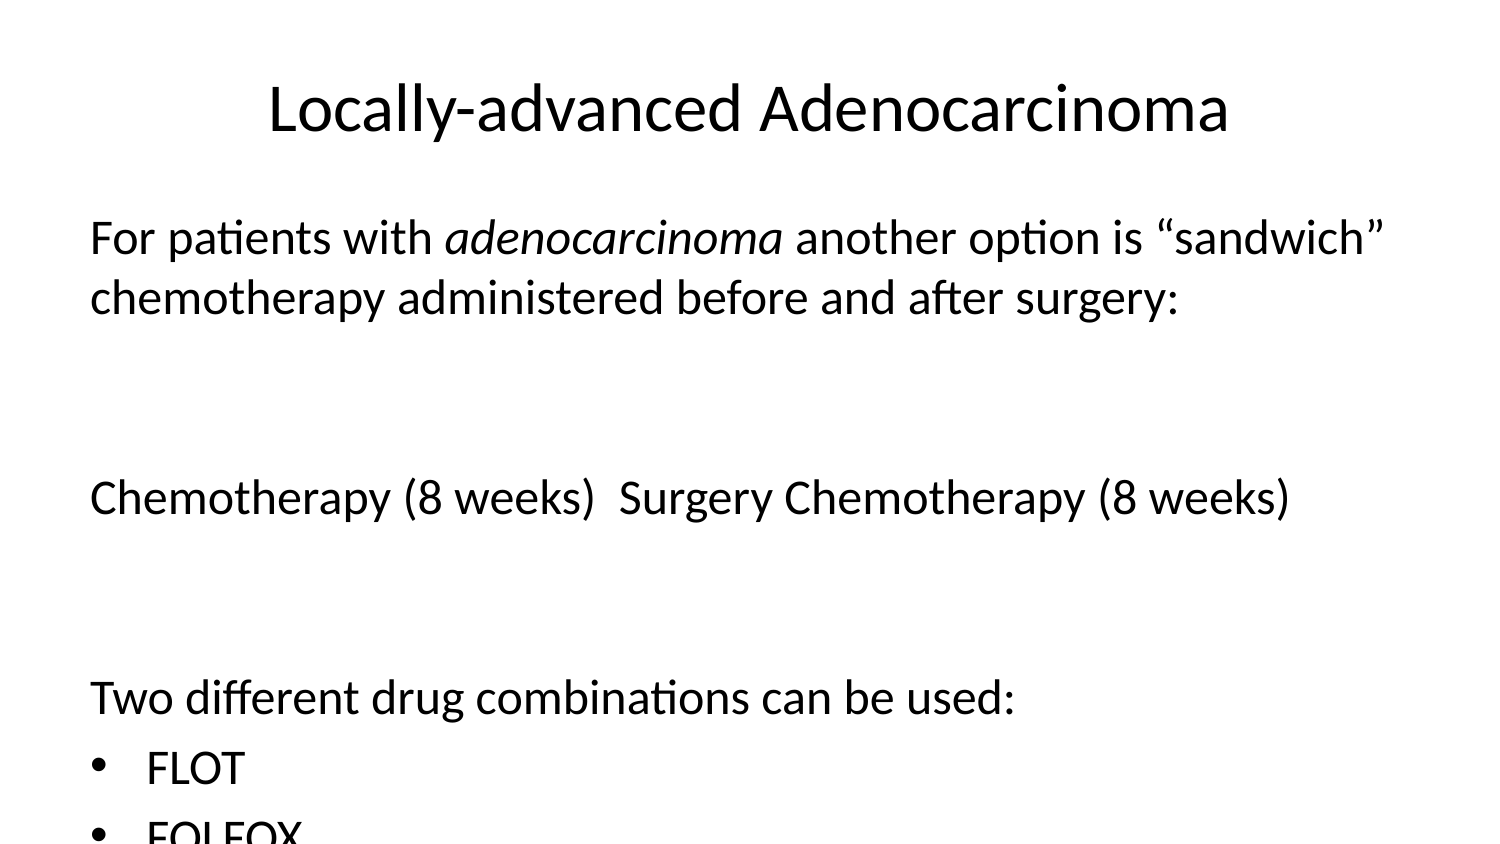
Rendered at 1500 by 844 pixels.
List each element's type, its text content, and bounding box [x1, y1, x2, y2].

title Locally-advanced Adenocarcinoma [75, 33, 1425, 175]
